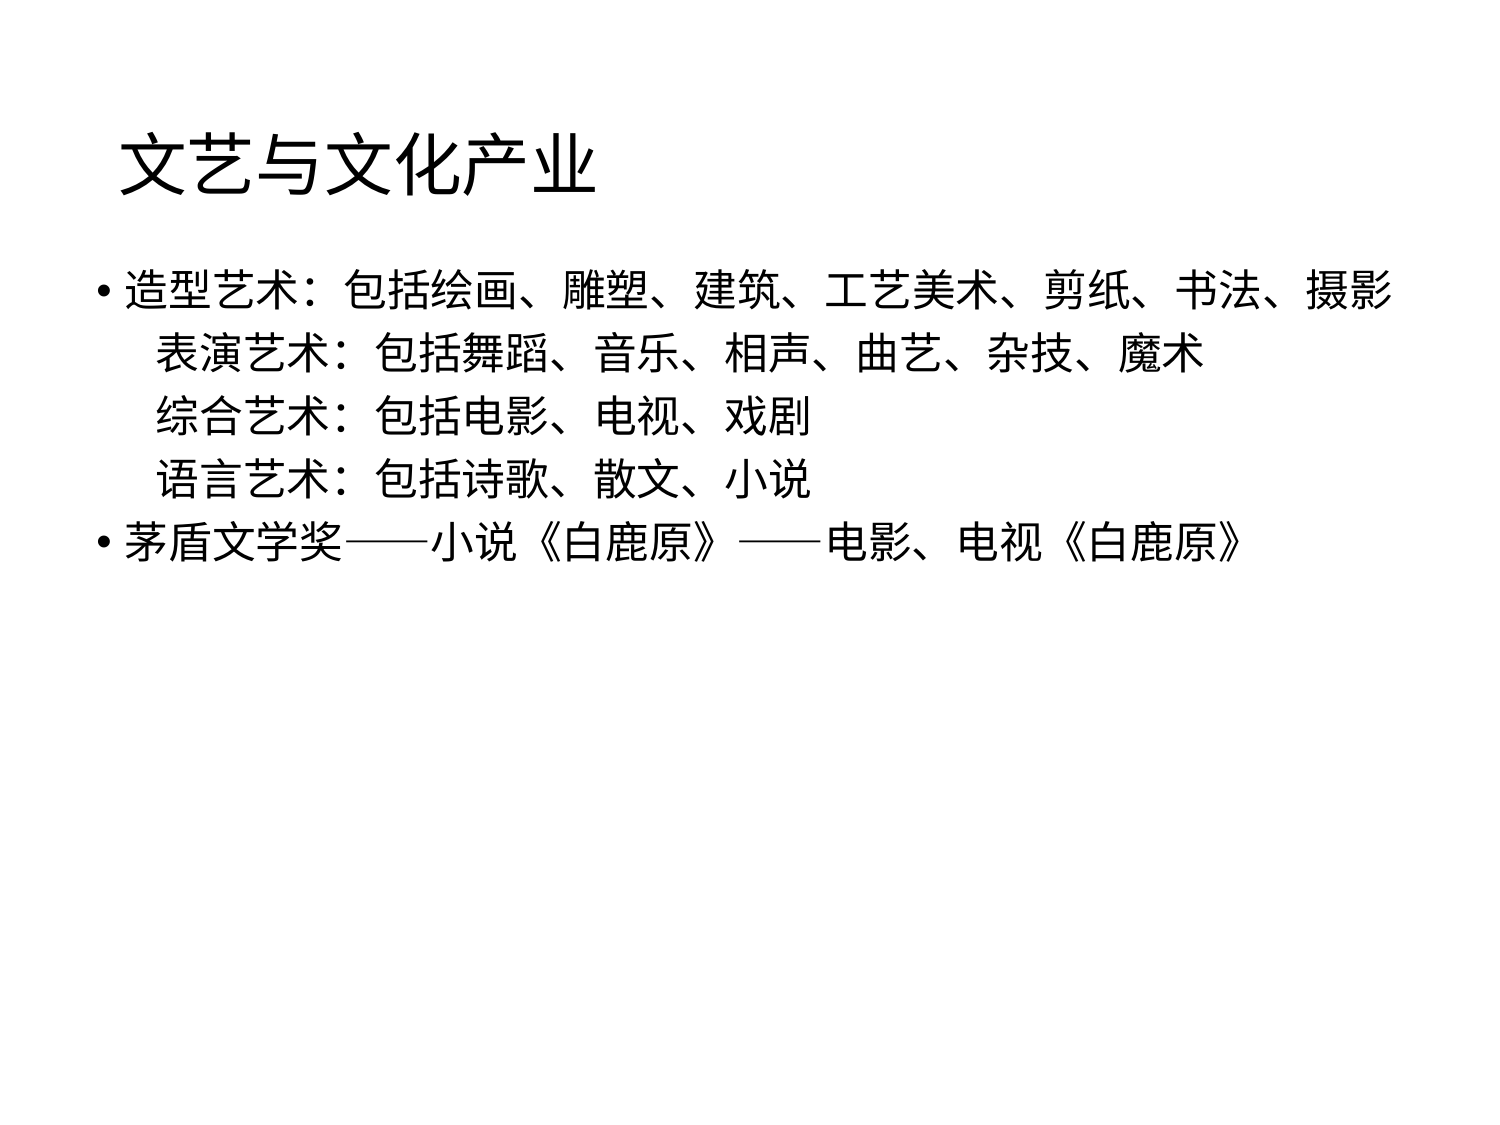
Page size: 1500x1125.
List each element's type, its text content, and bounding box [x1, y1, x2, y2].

list 造型艺术：包括绘画、雕塑、建筑、工艺美术、剪纸、书法、摄影 表演艺术：包括舞蹈、音乐、相声、曲艺、杂技、魔术 综合艺术：包括电影、电视、戏剧 语言艺术：包括诗歌、散文、小说 茅盾文学奖——小说《白鹿原》——电影、电视《白鹿原》 [81, 261, 1424, 1035]
title 文艺与文化产业 [103, 59, 1397, 261]
